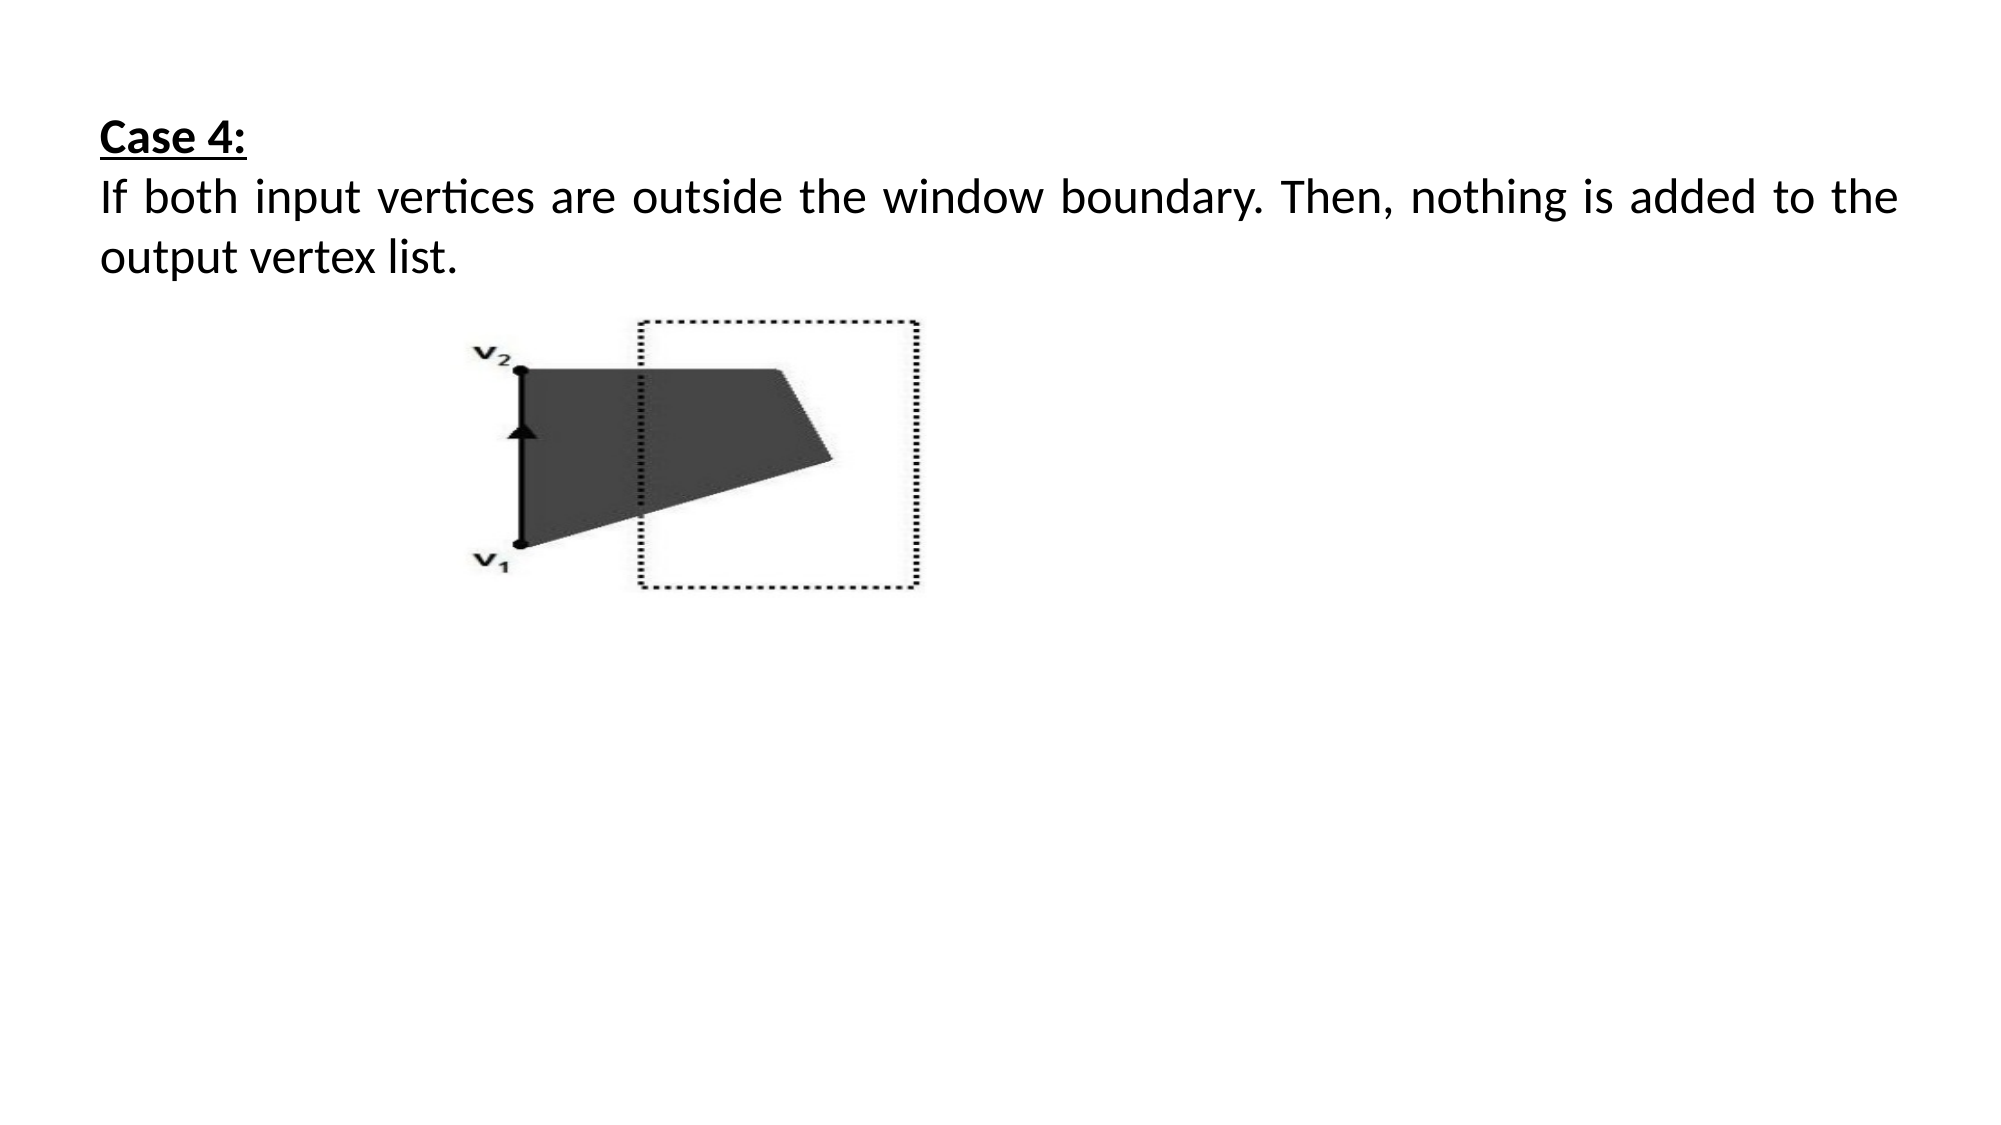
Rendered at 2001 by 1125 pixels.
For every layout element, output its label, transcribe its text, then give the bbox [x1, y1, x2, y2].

picture [449, 299, 934, 601]
list Case 4: If both input vertices are outside the window boundary. Then, nothing is added to the output vertex list. [99, 103, 1900, 285]
